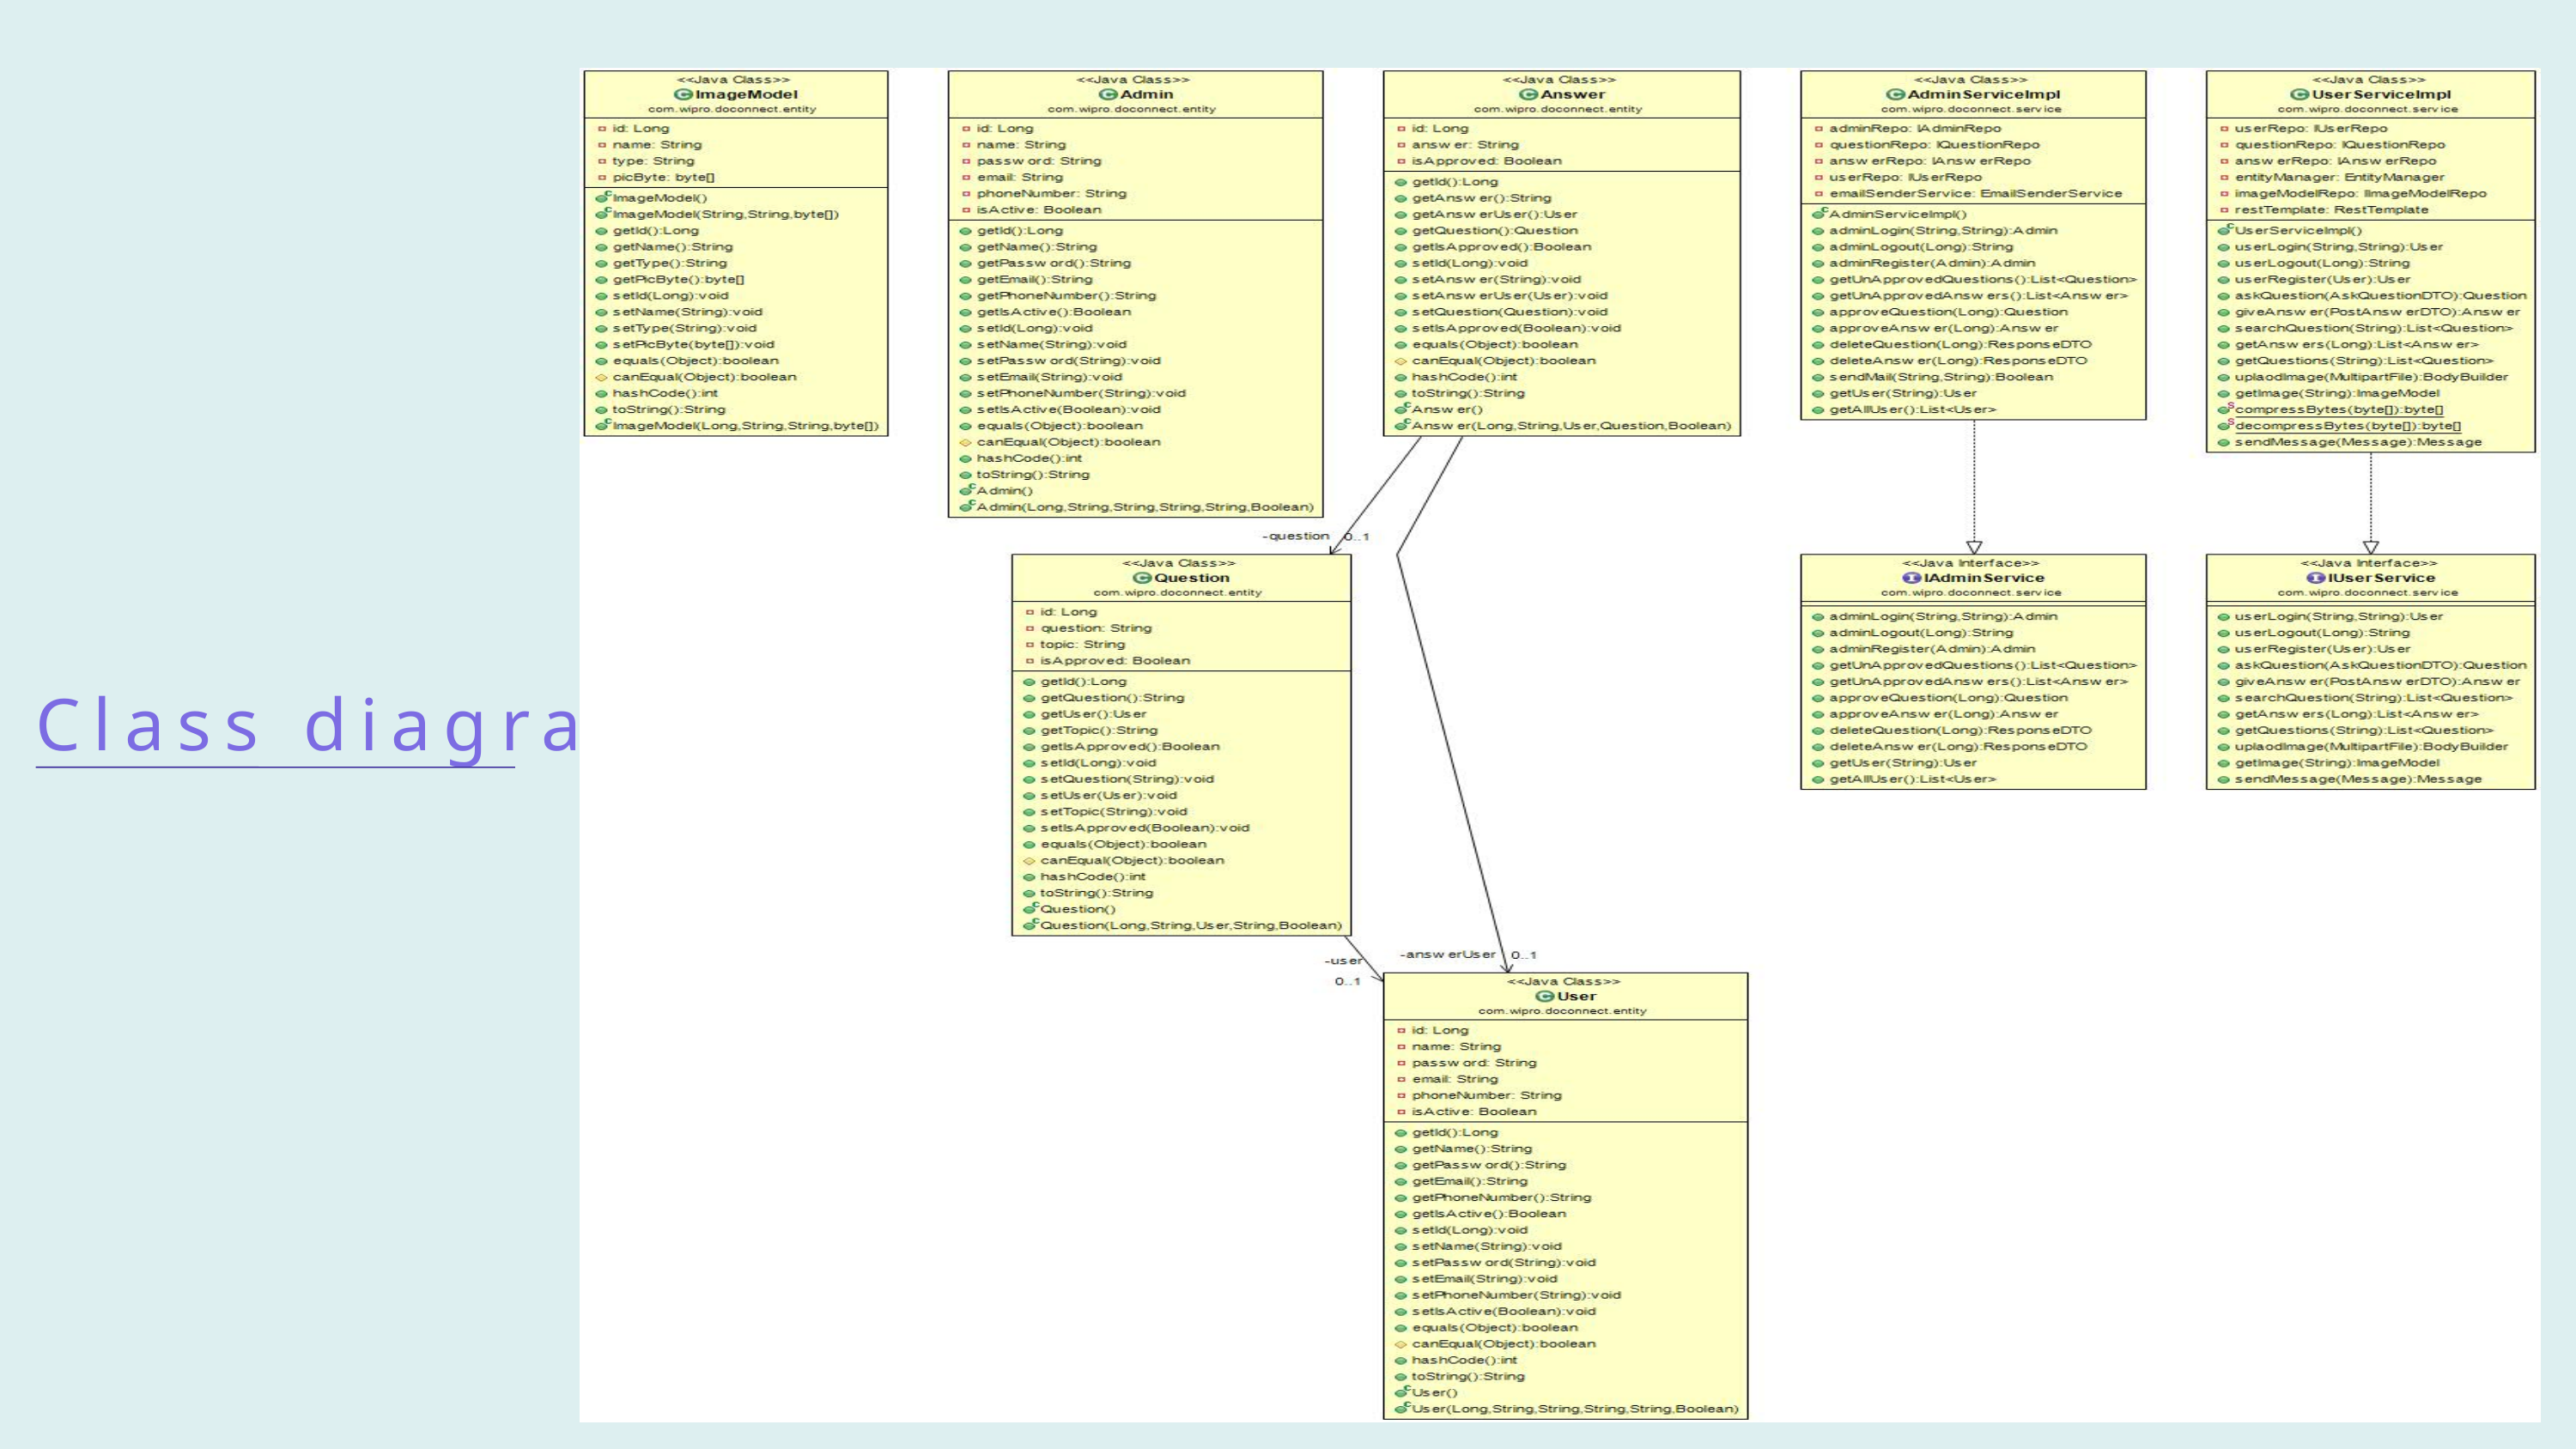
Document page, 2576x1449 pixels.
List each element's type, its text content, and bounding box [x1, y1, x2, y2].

picture [579, 68, 2541, 1422]
text_box Class diagram [35, 626, 574, 766]
